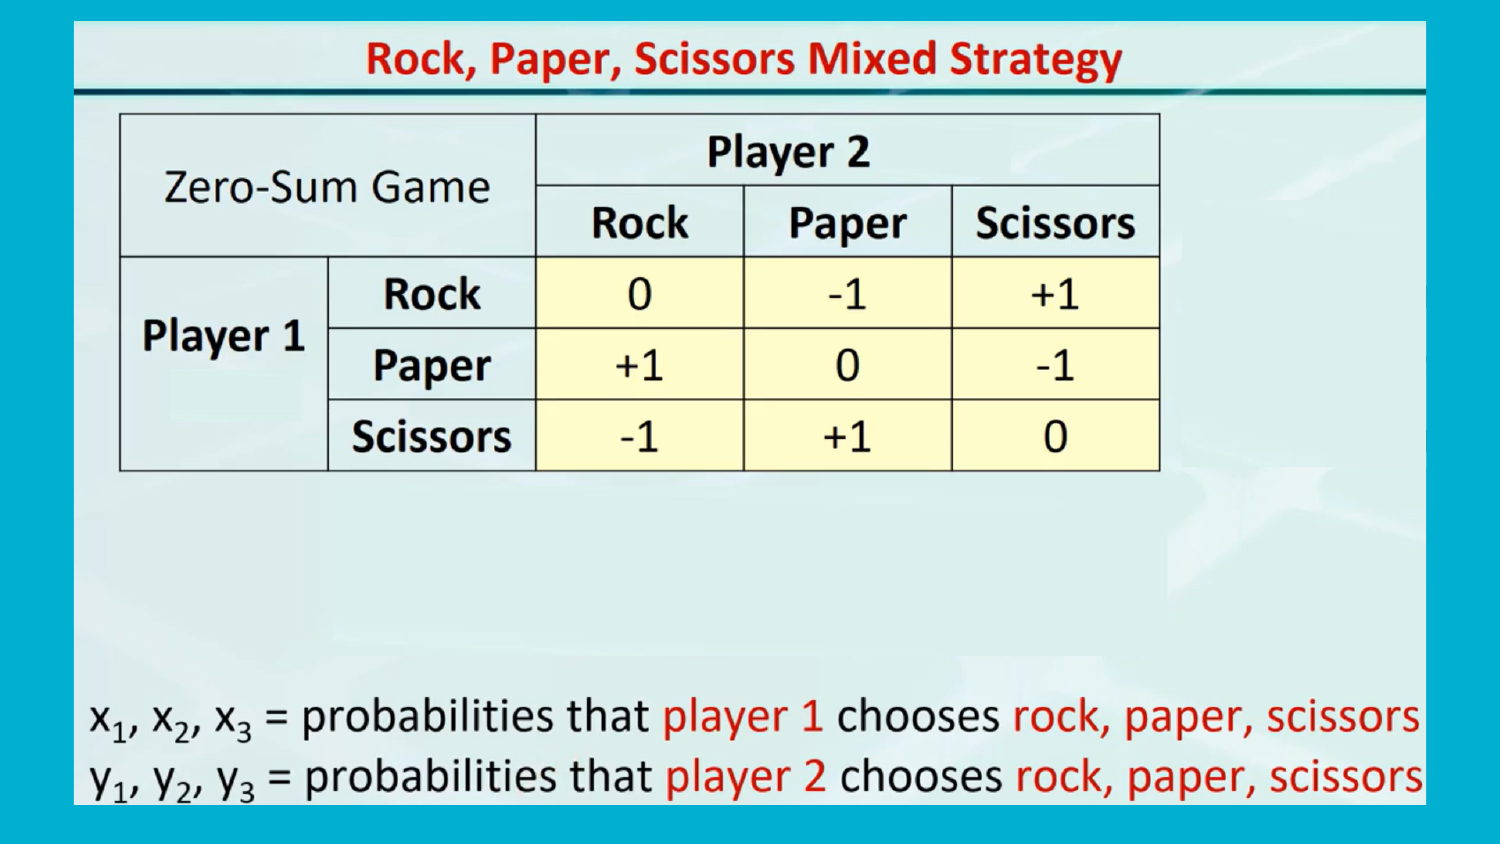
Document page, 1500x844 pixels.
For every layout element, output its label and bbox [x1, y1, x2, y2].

picture [73, 21, 1427, 805]
